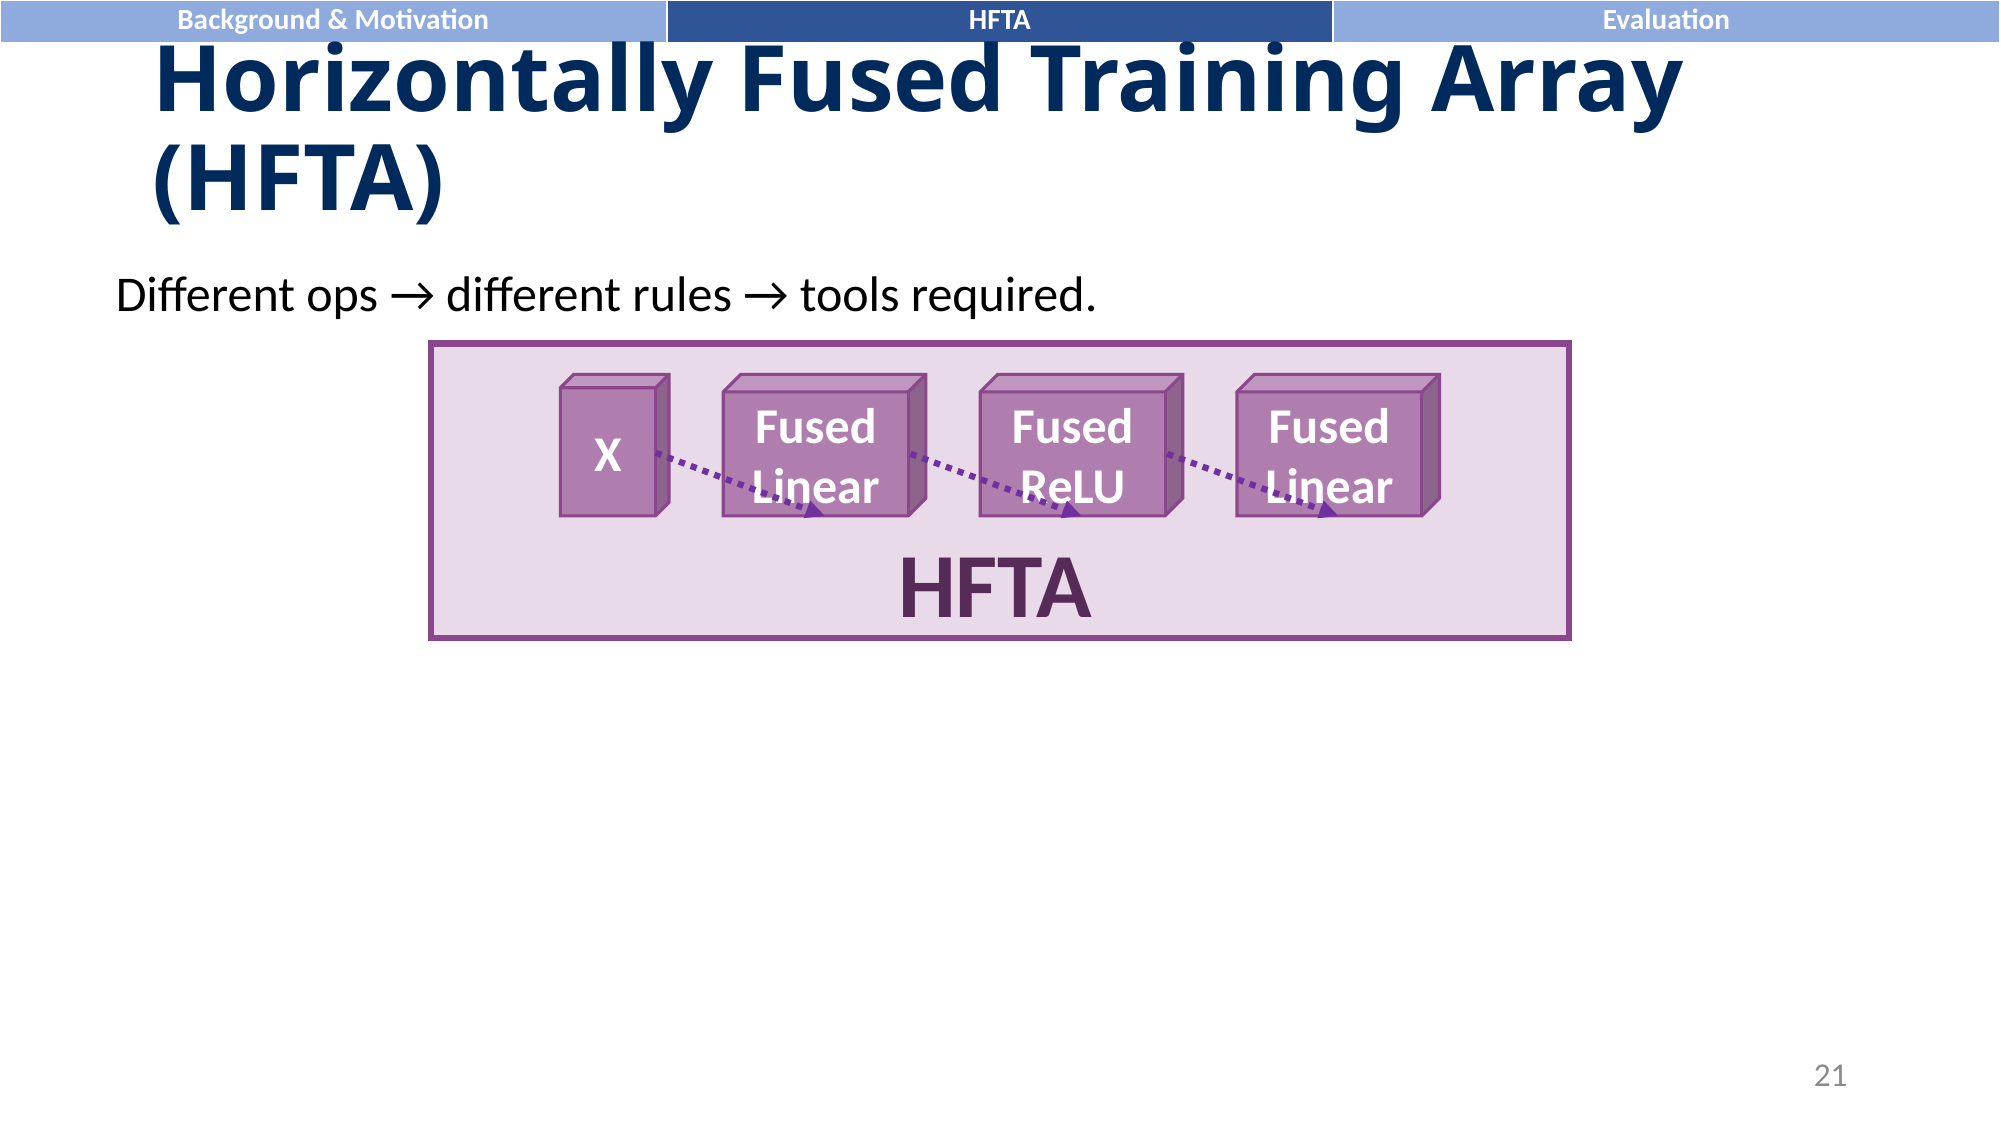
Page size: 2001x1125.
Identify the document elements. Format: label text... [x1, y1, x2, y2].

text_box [560, 374, 1440, 516]
title Horizontally Fused Training Array (HFTA) [137, 22, 1863, 240]
text_box HFTA [883, 518, 1117, 644]
text_box Different ops → different rules → tools required. [101, 253, 1739, 329]
text_box [430, 343, 1570, 639]
slide_number 21 [1412, 1042, 1863, 1103]
